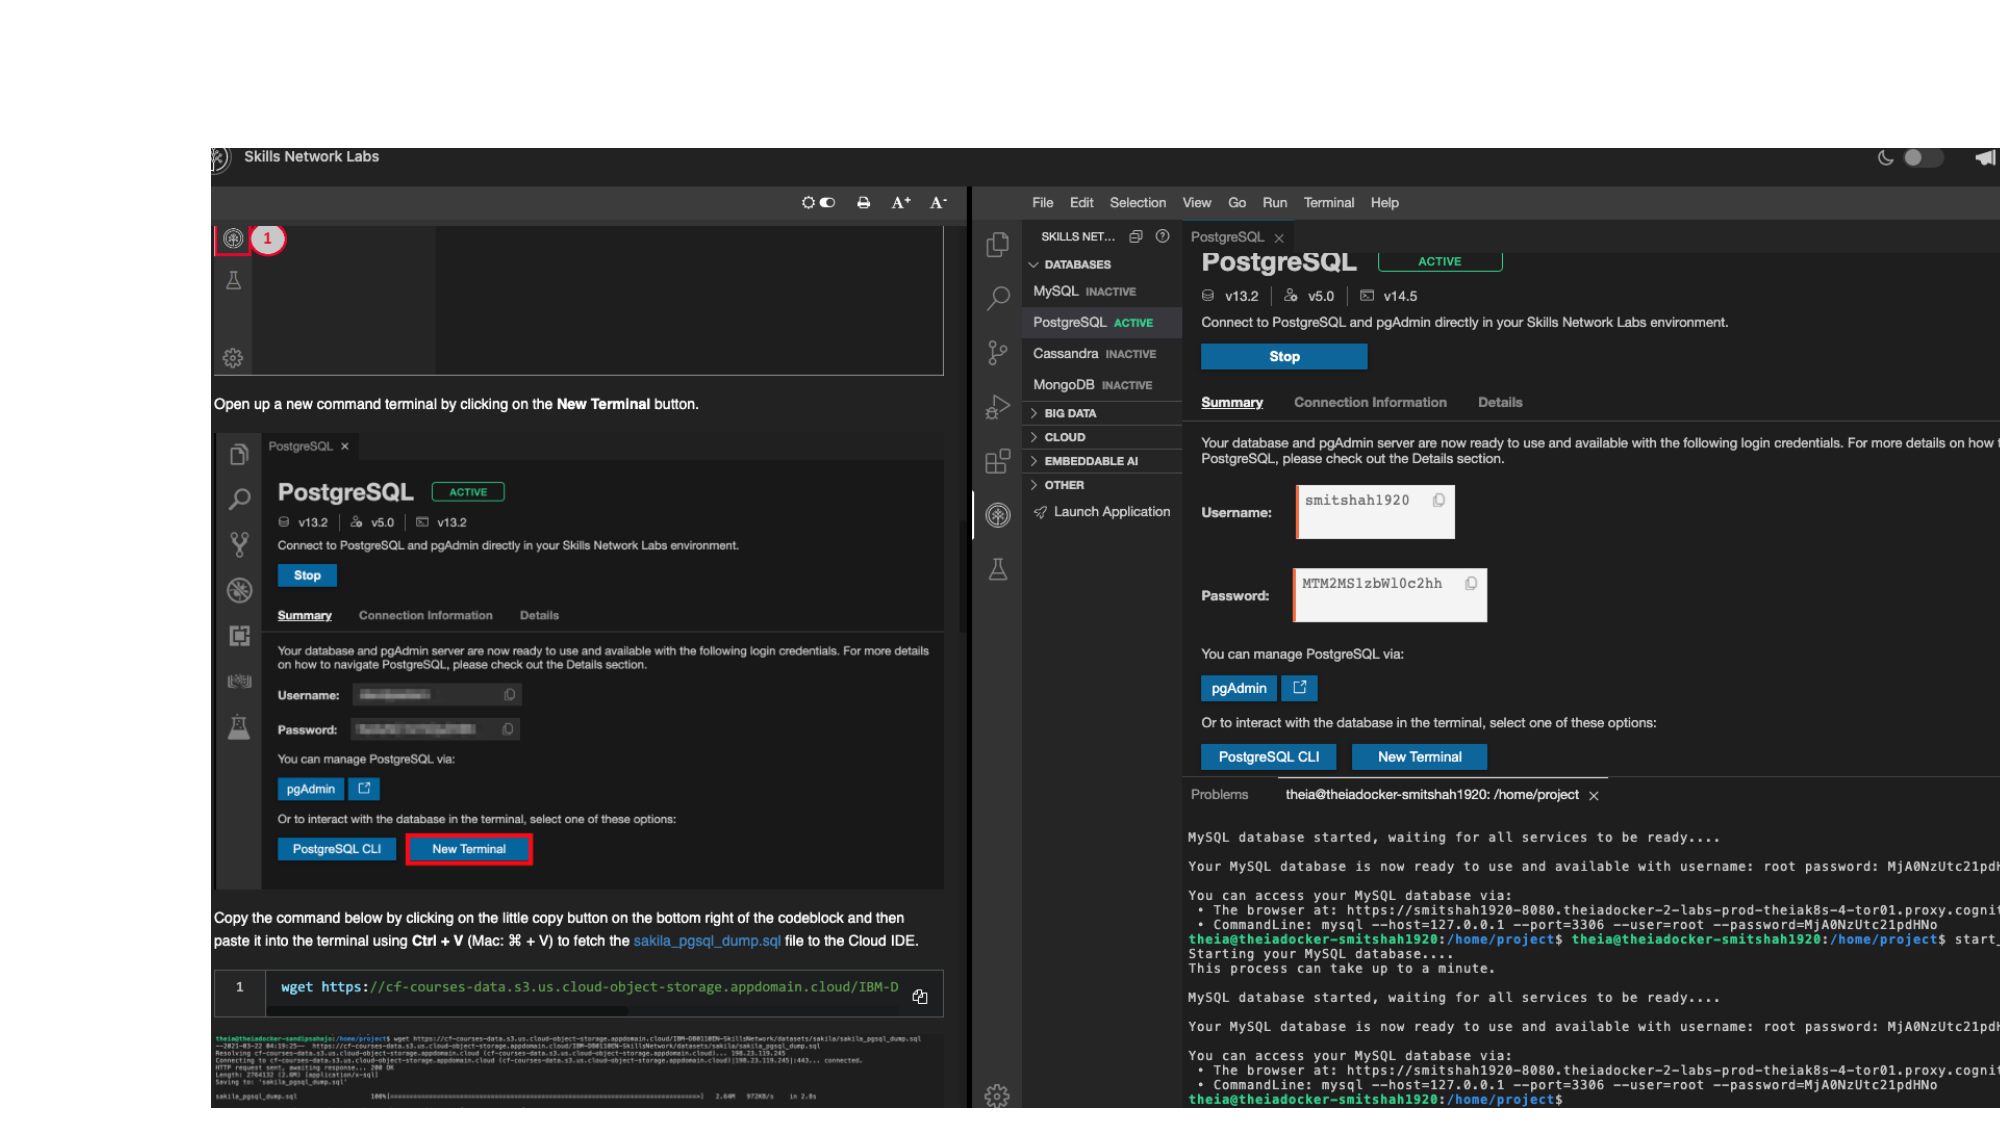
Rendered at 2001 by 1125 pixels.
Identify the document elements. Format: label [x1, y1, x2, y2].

picture [211, 148, 2000, 1108]
